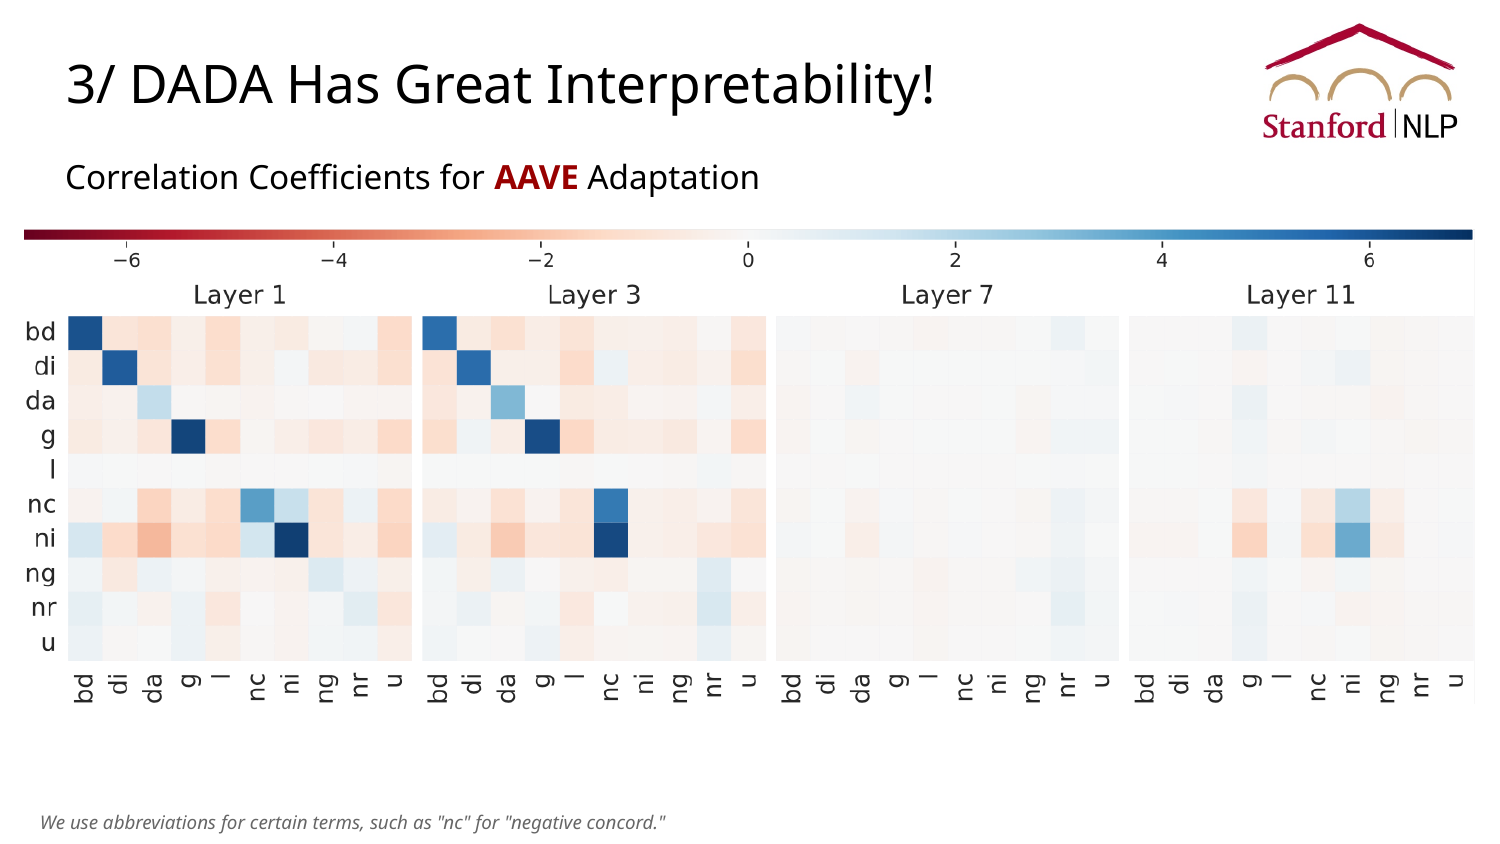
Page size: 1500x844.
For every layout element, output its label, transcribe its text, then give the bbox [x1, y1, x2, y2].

picture [24, 229, 1476, 704]
picture [1255, 15, 1466, 147]
text_box We use abbreviations for certain terms, such as "nc" for "negative concord." [24, 799, 1137, 844]
text_box Correlation Coefficients for AAVE Adaptation [50, 140, 847, 211]
title 3/ DADA Has Great Interpretability! [51, 35, 1250, 130]
